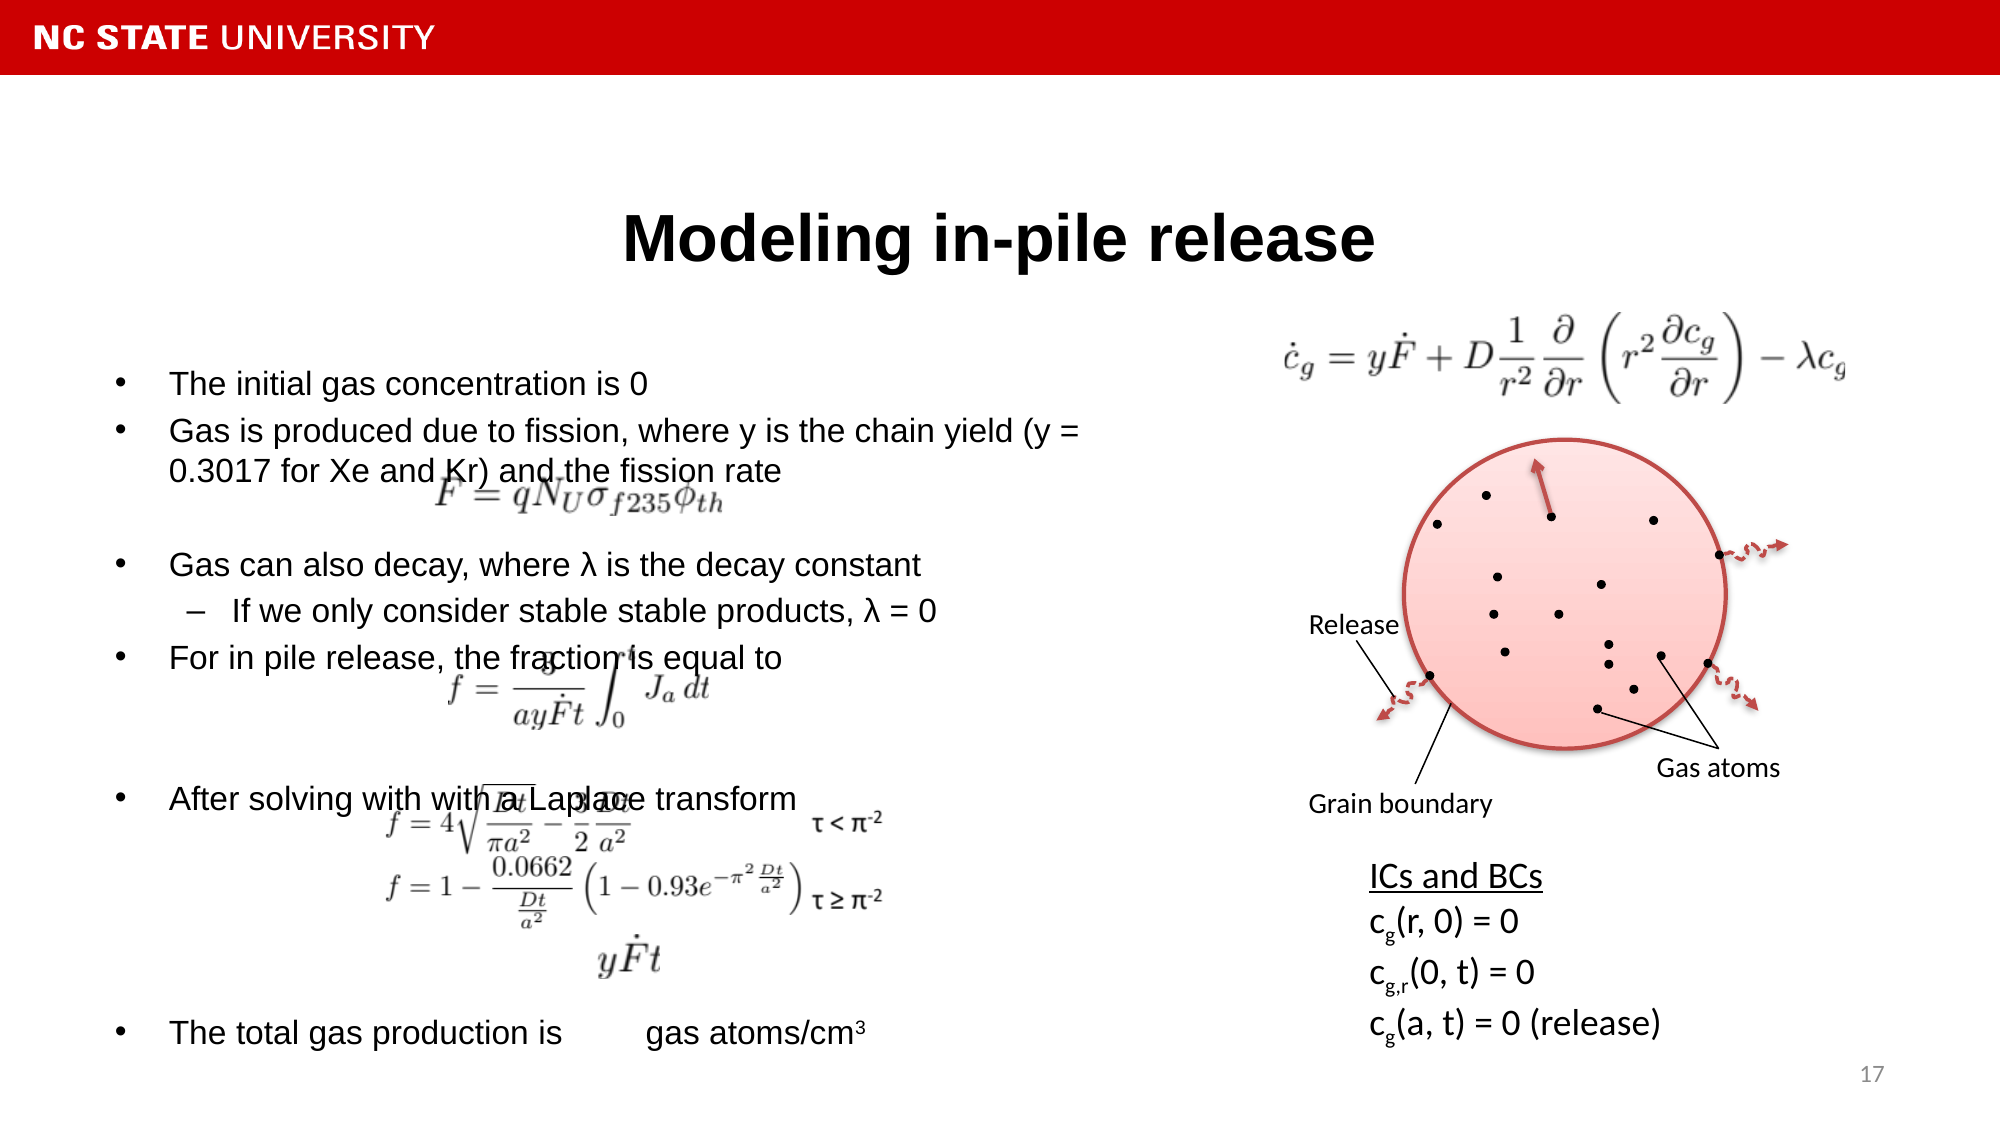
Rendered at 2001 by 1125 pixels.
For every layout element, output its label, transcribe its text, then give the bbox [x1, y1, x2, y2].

picture [434, 467, 723, 516]
picture [385, 784, 894, 979]
picture [0, 0, 2000, 75]
text_box ICs and BCs cg(r, 0) = 0 cg,r(0, t) = 0 cg(a, t) = 0 (release) [1354, 843, 1719, 1102]
picture [1284, 311, 1846, 404]
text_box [1308, 439, 1795, 820]
list The initial gas concentration is 0 Gas is produced due to fission, where y is the chain yield (y = 0.3017 for Xe and Kr) and the fission rate Gas can also decay, where λ is the decay constant If we only consider stable stable products, λ = 0 For in pile release, the fraction is equal to After solving with with a Laplace transform The total gas production is gas atoms/cm3 [99, 354, 1179, 1061]
slide_number 17 [1433, 1042, 1900, 1103]
picture [447, 645, 709, 731]
title Modeling in-pile release [99, 147, 1900, 323]
